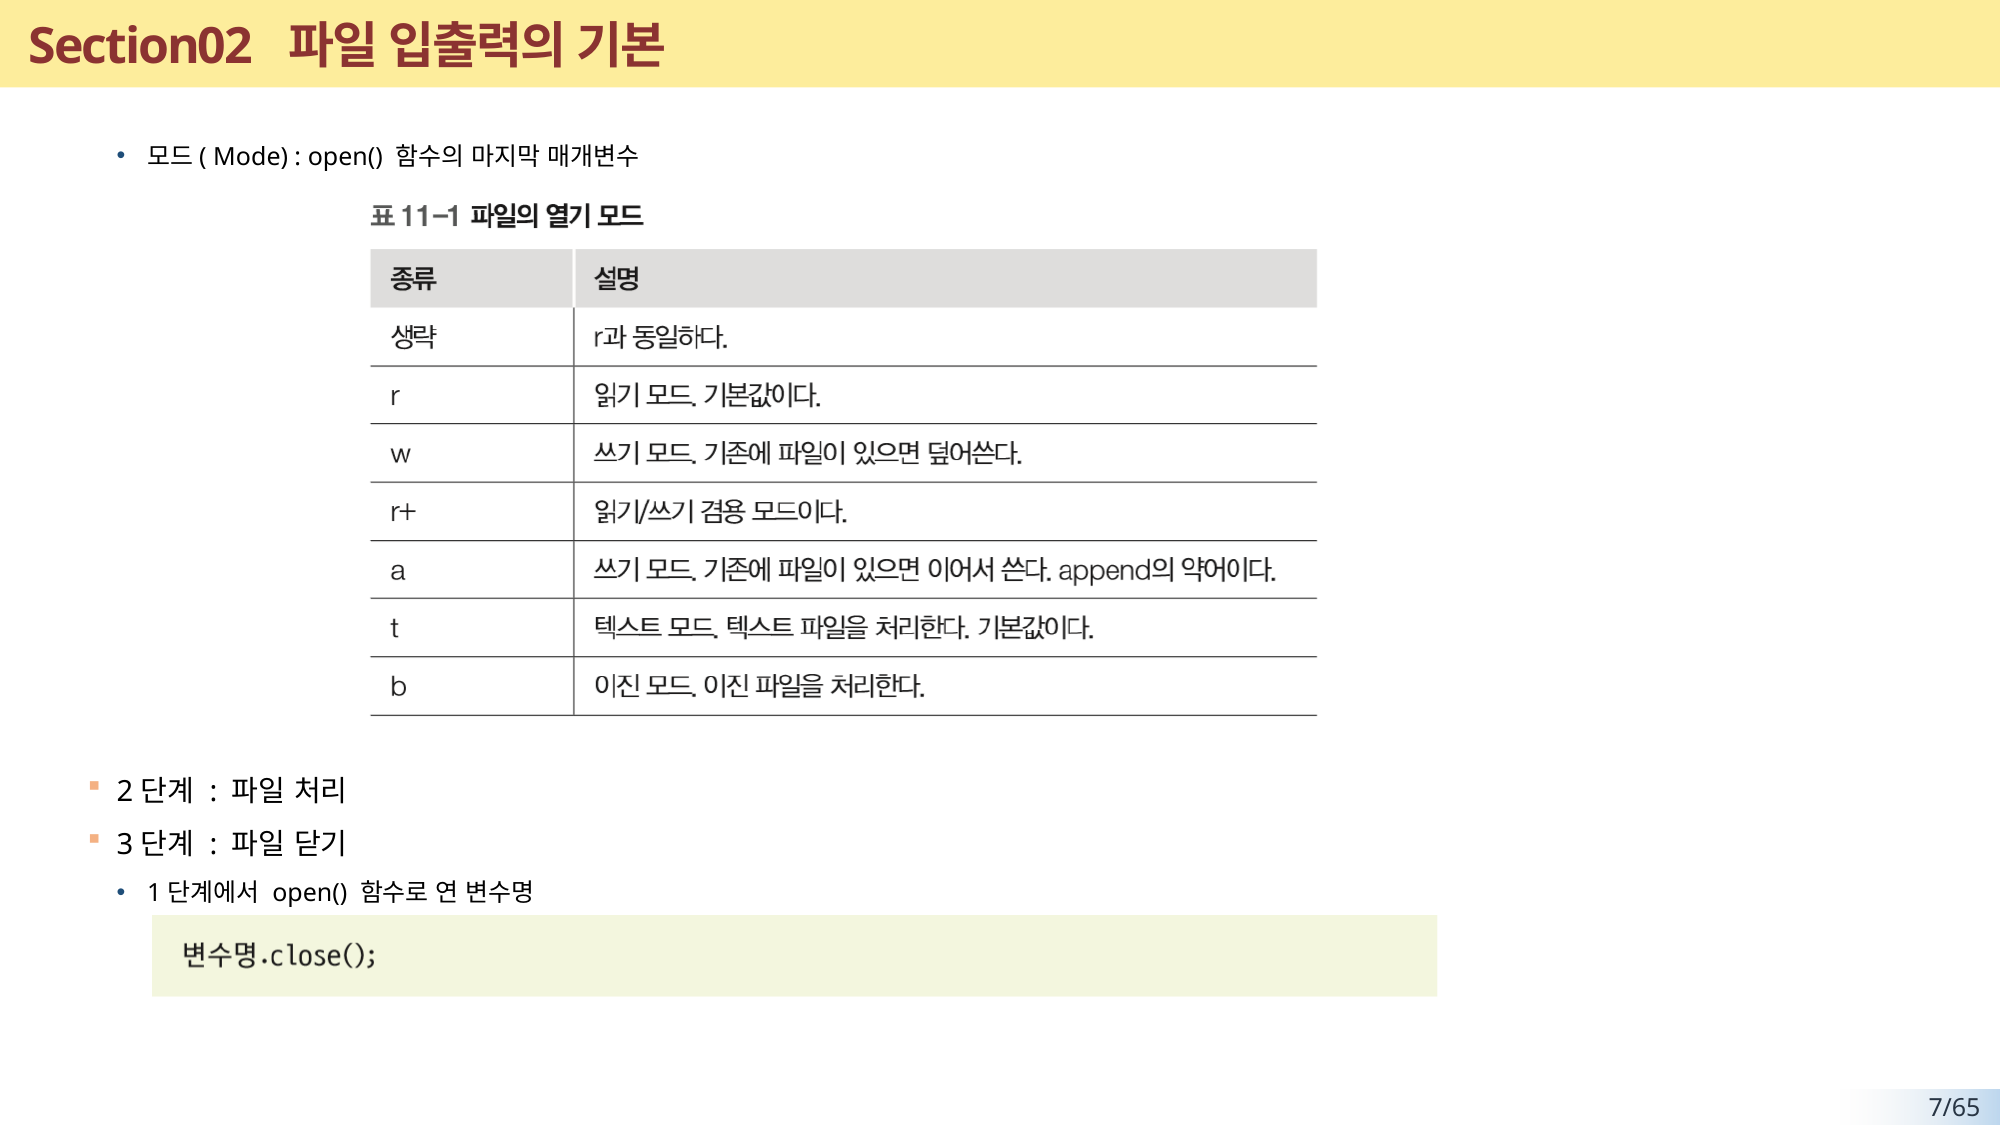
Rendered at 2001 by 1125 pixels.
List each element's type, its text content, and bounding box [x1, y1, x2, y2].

list 모드( Mode) : open() 함수의 마지막 매개변수 2단계 : 파일 처리 3단계 : 파일 닫기 1단계에서 open() 함수로 연 변수명 [13, 126, 1975, 1057]
picture [152, 915, 1438, 999]
title Section02 파일 입출력의 기본 [13, 8, 1717, 87]
picture [365, 200, 1318, 720]
